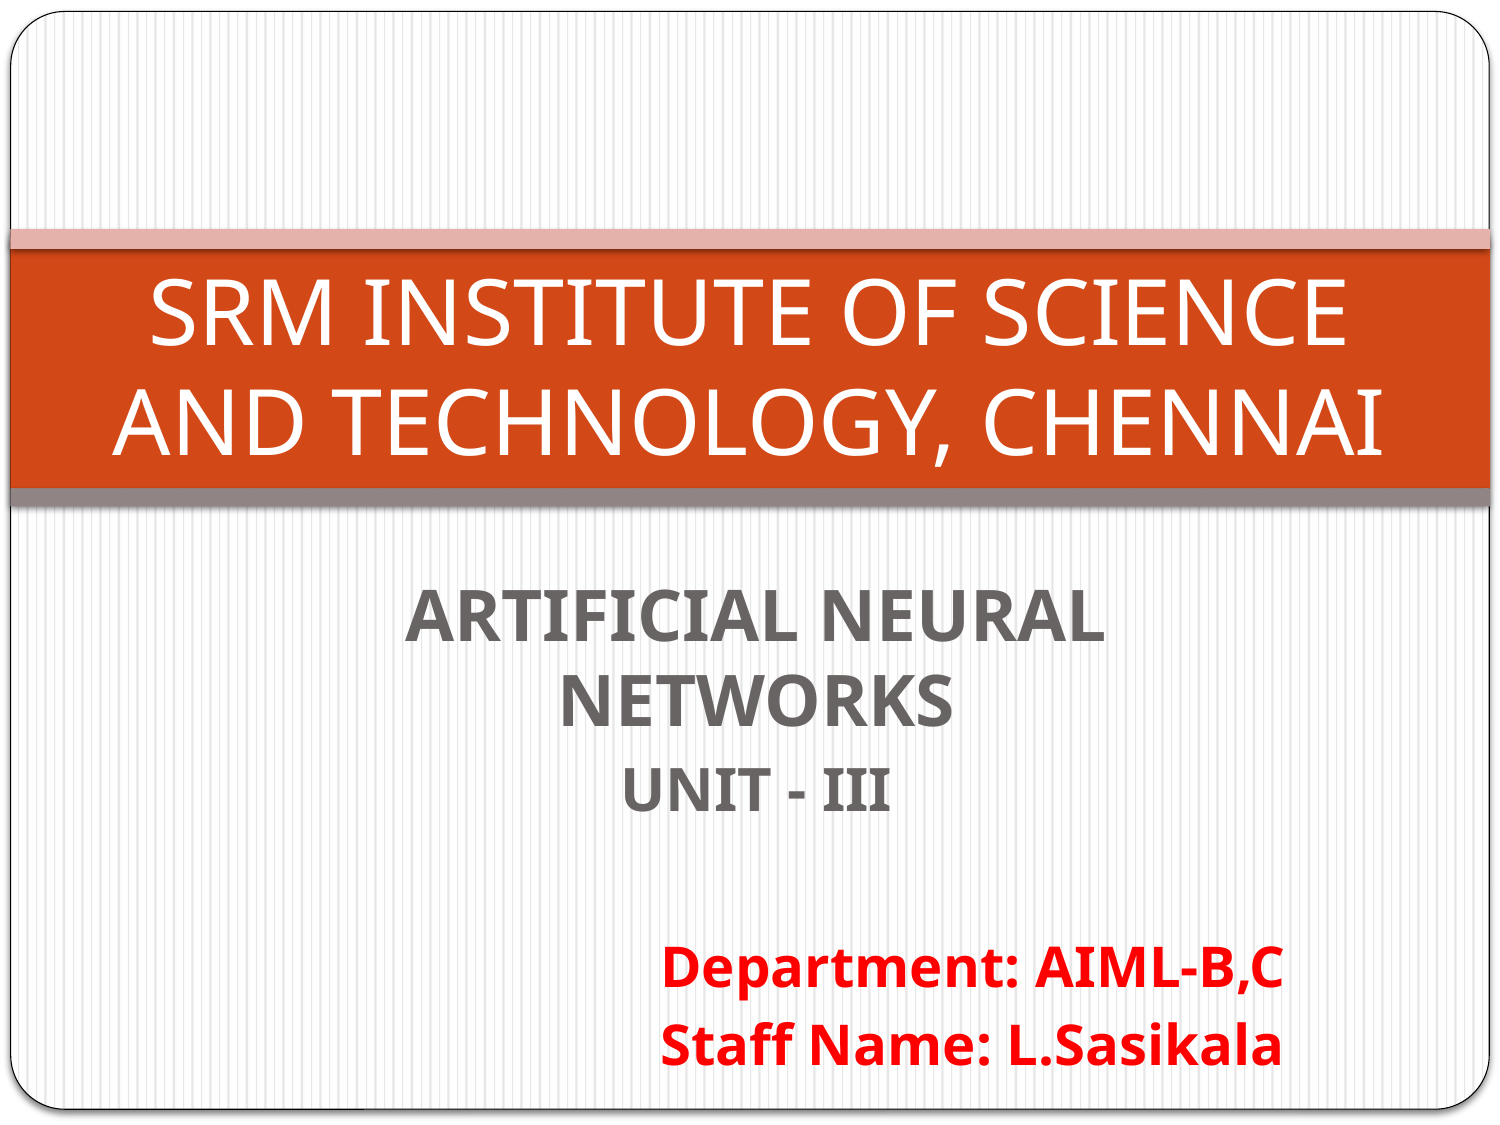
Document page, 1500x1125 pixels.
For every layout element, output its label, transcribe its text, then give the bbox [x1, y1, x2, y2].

subtitle ARTIFICIAL NEURAL NETWORKS UNIT - III Department: AIML-B,C Staff Name: L.Sasikala [212, 562, 1300, 1088]
title SRM INSTITUTE OF SCIENCE AND TECHNOLOGY, CHENNAI [75, 247, 1425, 489]
